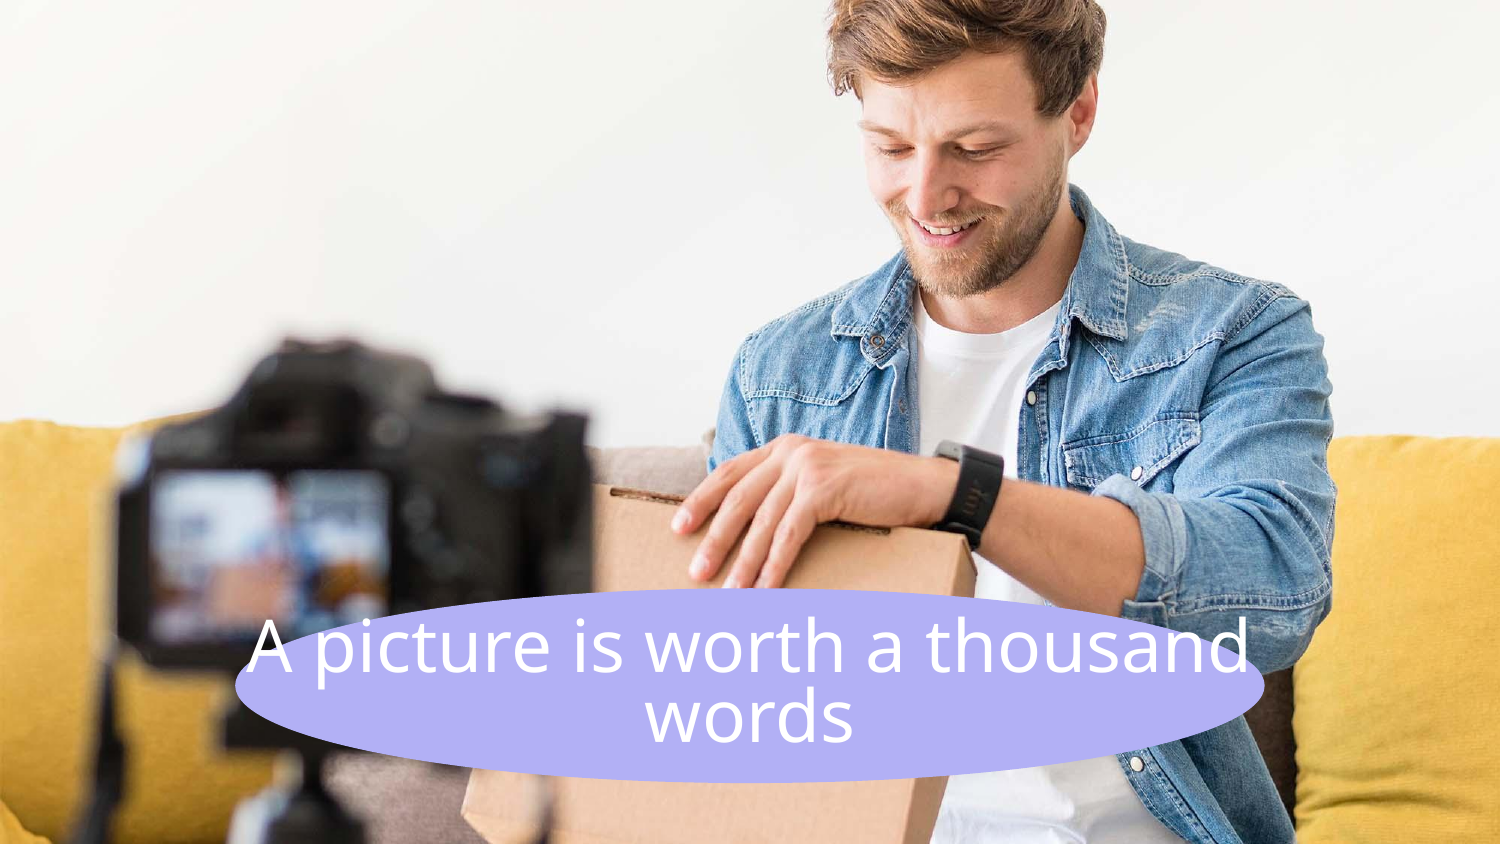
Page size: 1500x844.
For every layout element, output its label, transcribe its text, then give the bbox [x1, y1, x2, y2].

text_box [394, 756, 1106, 784]
picture [0, 0, 1500, 844]
title A picture is worth a thousand words [210, 616, 1290, 756]
text_box [389, 588, 1111, 616]
